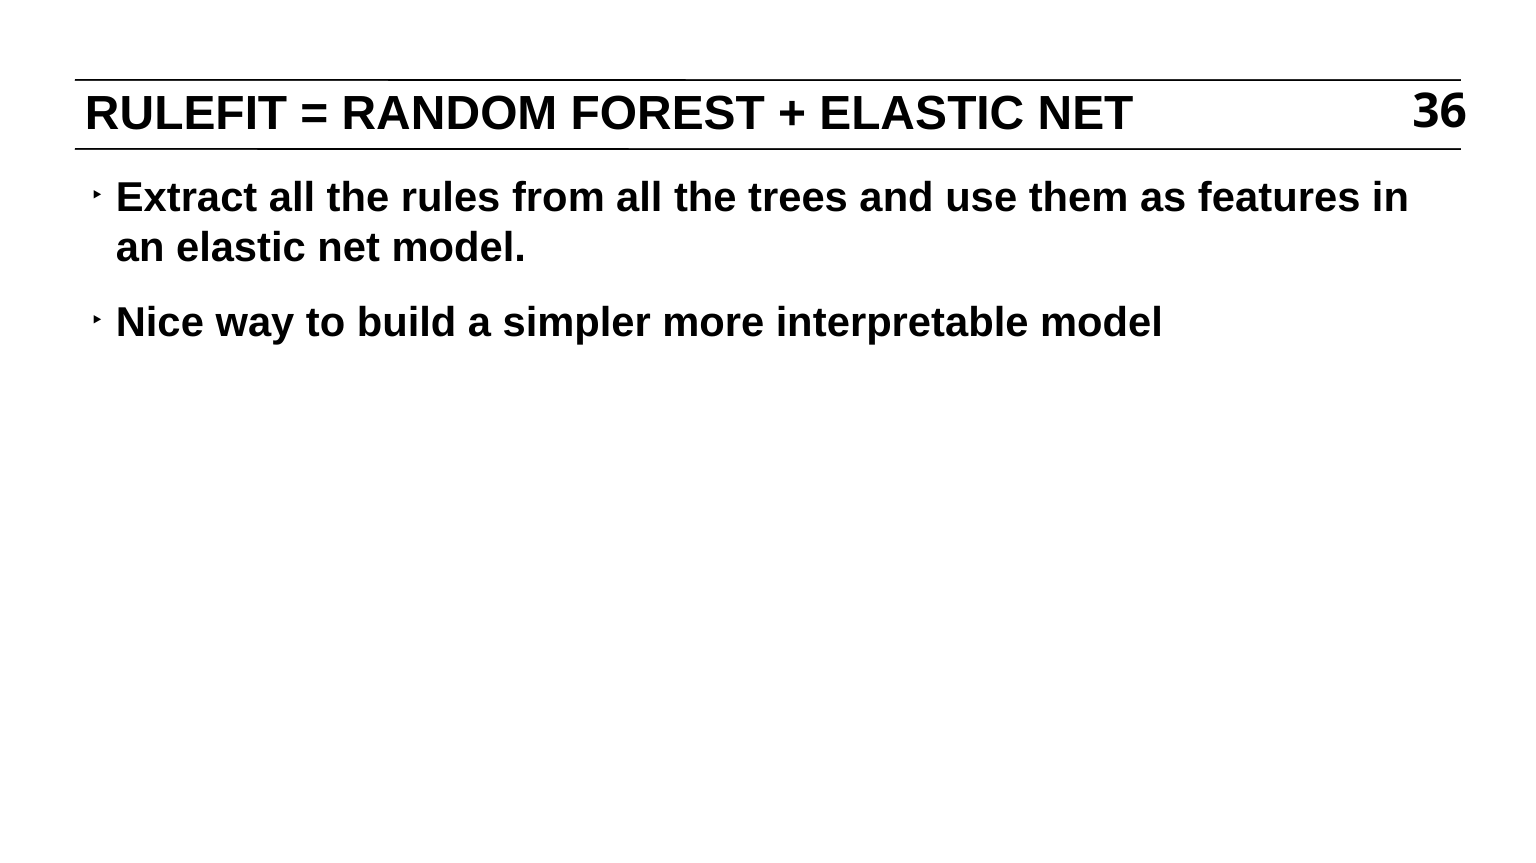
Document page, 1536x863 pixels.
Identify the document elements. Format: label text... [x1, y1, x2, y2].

slide_number 36 [1410, 83, 1470, 142]
list Extract all the rules from all the trees and use them as features in an elastic net model. Nice way to build a simpler more interpretable model [76, 160, 1460, 823]
title RULEFIT = RANDOM FOREST + ELASTIC NET [76, 82, 1369, 160]
